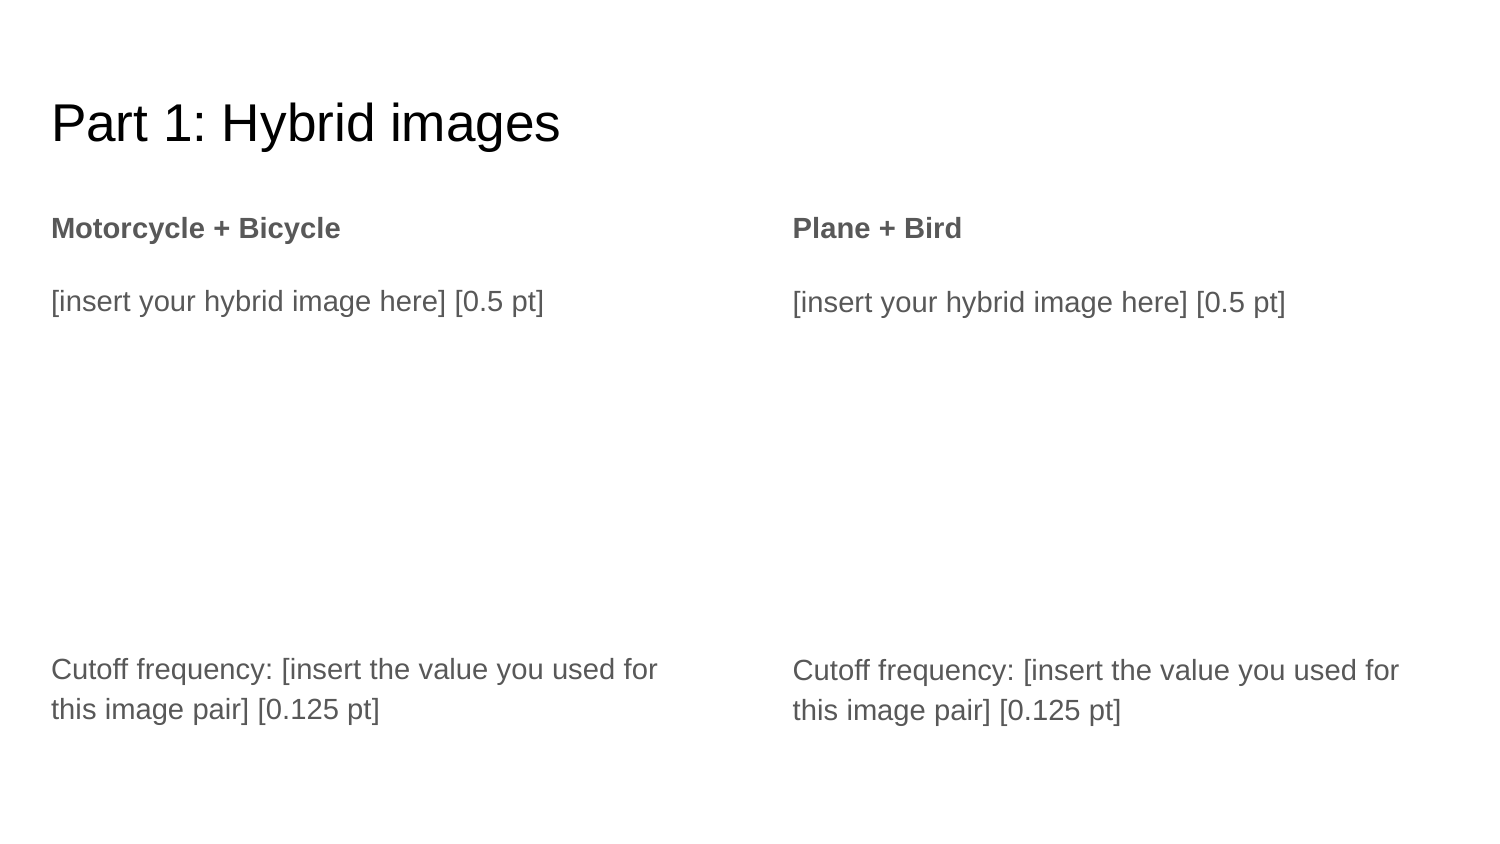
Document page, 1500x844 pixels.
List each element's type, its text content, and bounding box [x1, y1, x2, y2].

list Motorcycle + Bicycle [insert your hybrid image here] [0.5 pt] Cutoff frequency: [insert the value you used for this image pair] [0.125 pt] [51, 189, 708, 750]
list Plane + Bird [insert your hybrid image here] [0.5 pt] Cutoff frequency: [insert the value you used for this image pair] [0.125 pt] [792, 189, 1449, 750]
title Part 1: Hybrid images [51, 72, 1449, 167]
